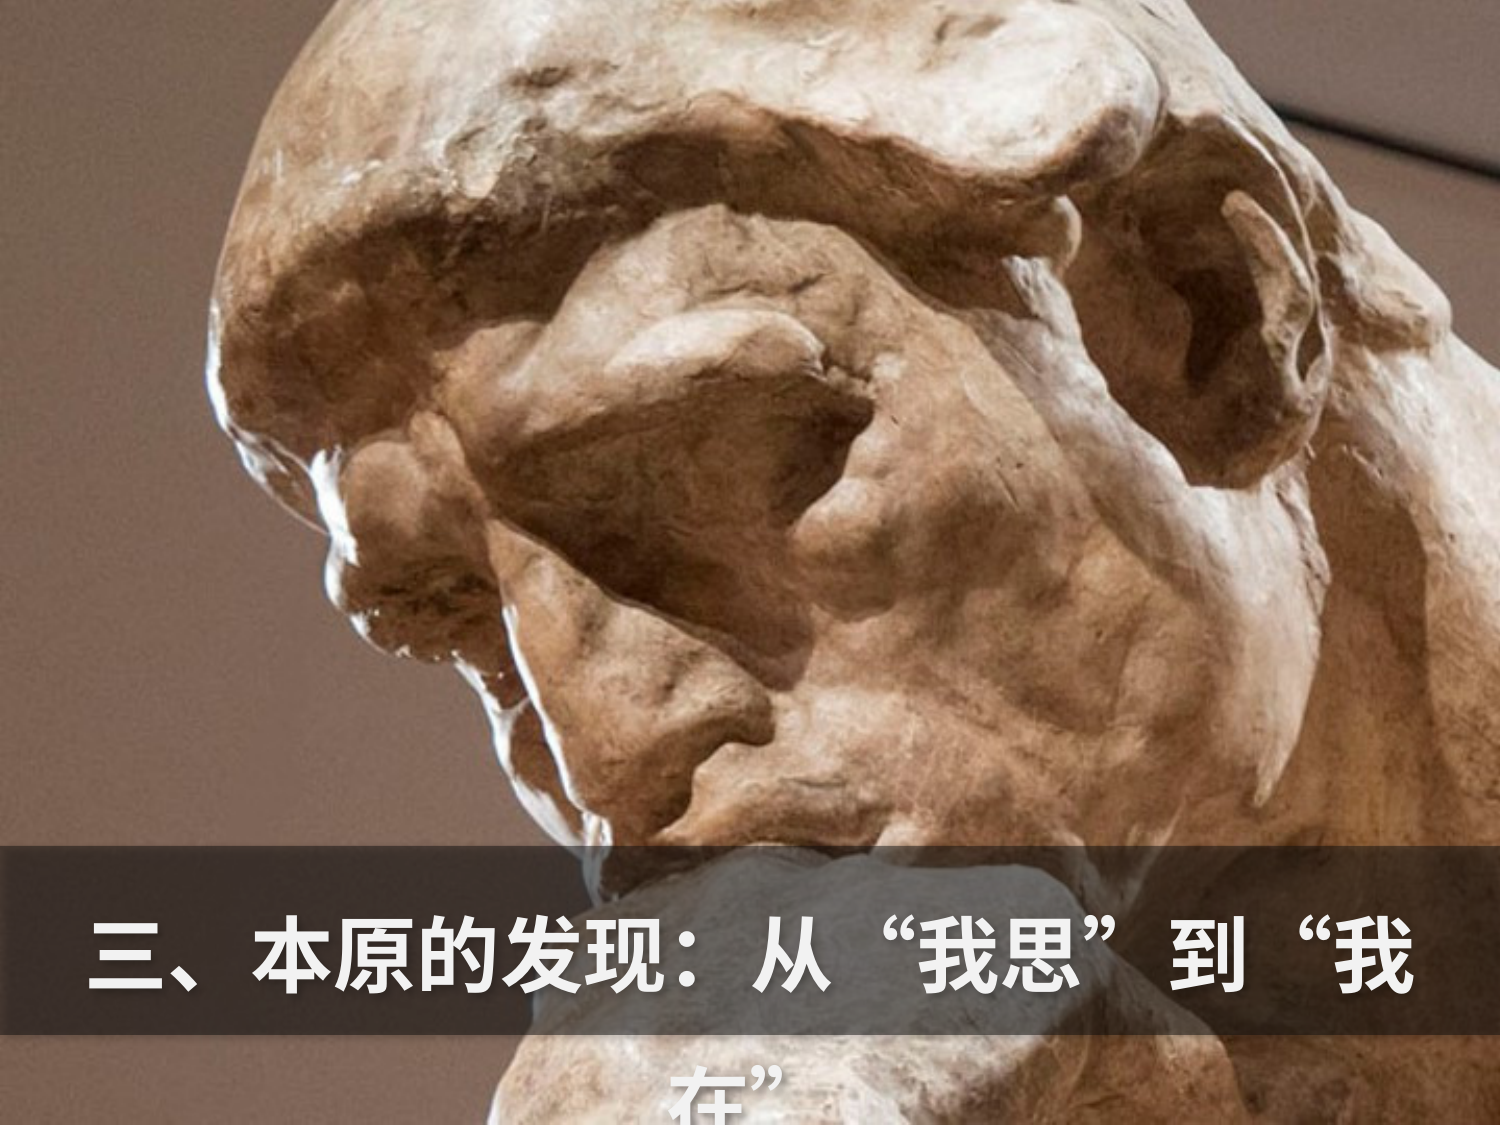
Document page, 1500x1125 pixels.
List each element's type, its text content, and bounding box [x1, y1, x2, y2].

picture [0, 0, 1500, 845]
text_box 三、本原的发现：从“我思”到“我在” [0, 845, 1500, 1035]
picture [0, 1035, 1500, 1125]
